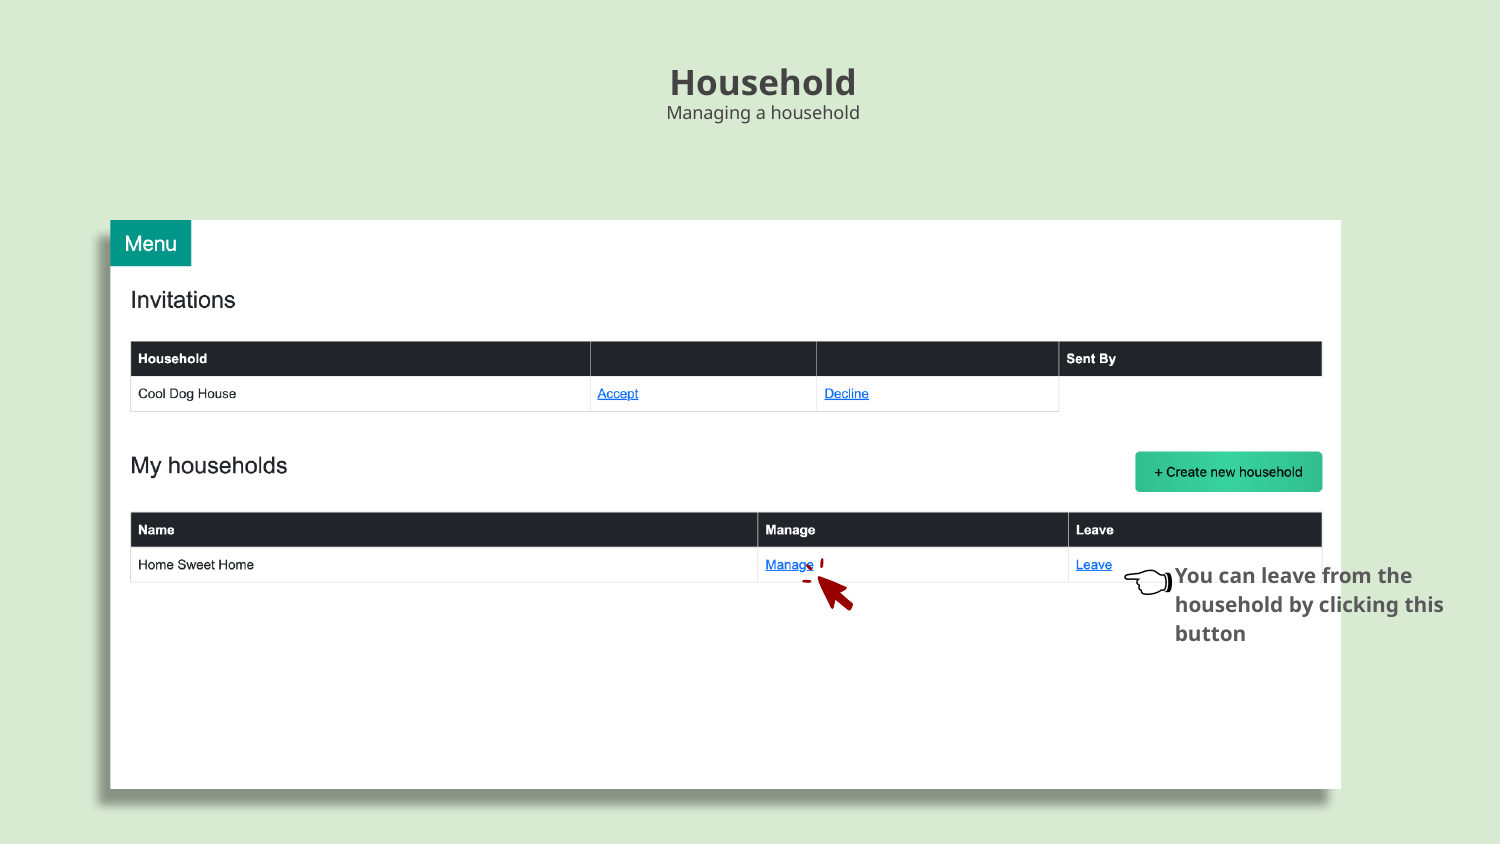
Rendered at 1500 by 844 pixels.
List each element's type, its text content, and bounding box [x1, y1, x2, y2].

title Household Managing a household [64, 44, 1463, 139]
picture [110, 220, 1342, 789]
list You can leave from the household by clicking this button [1346, 544, 1490, 680]
